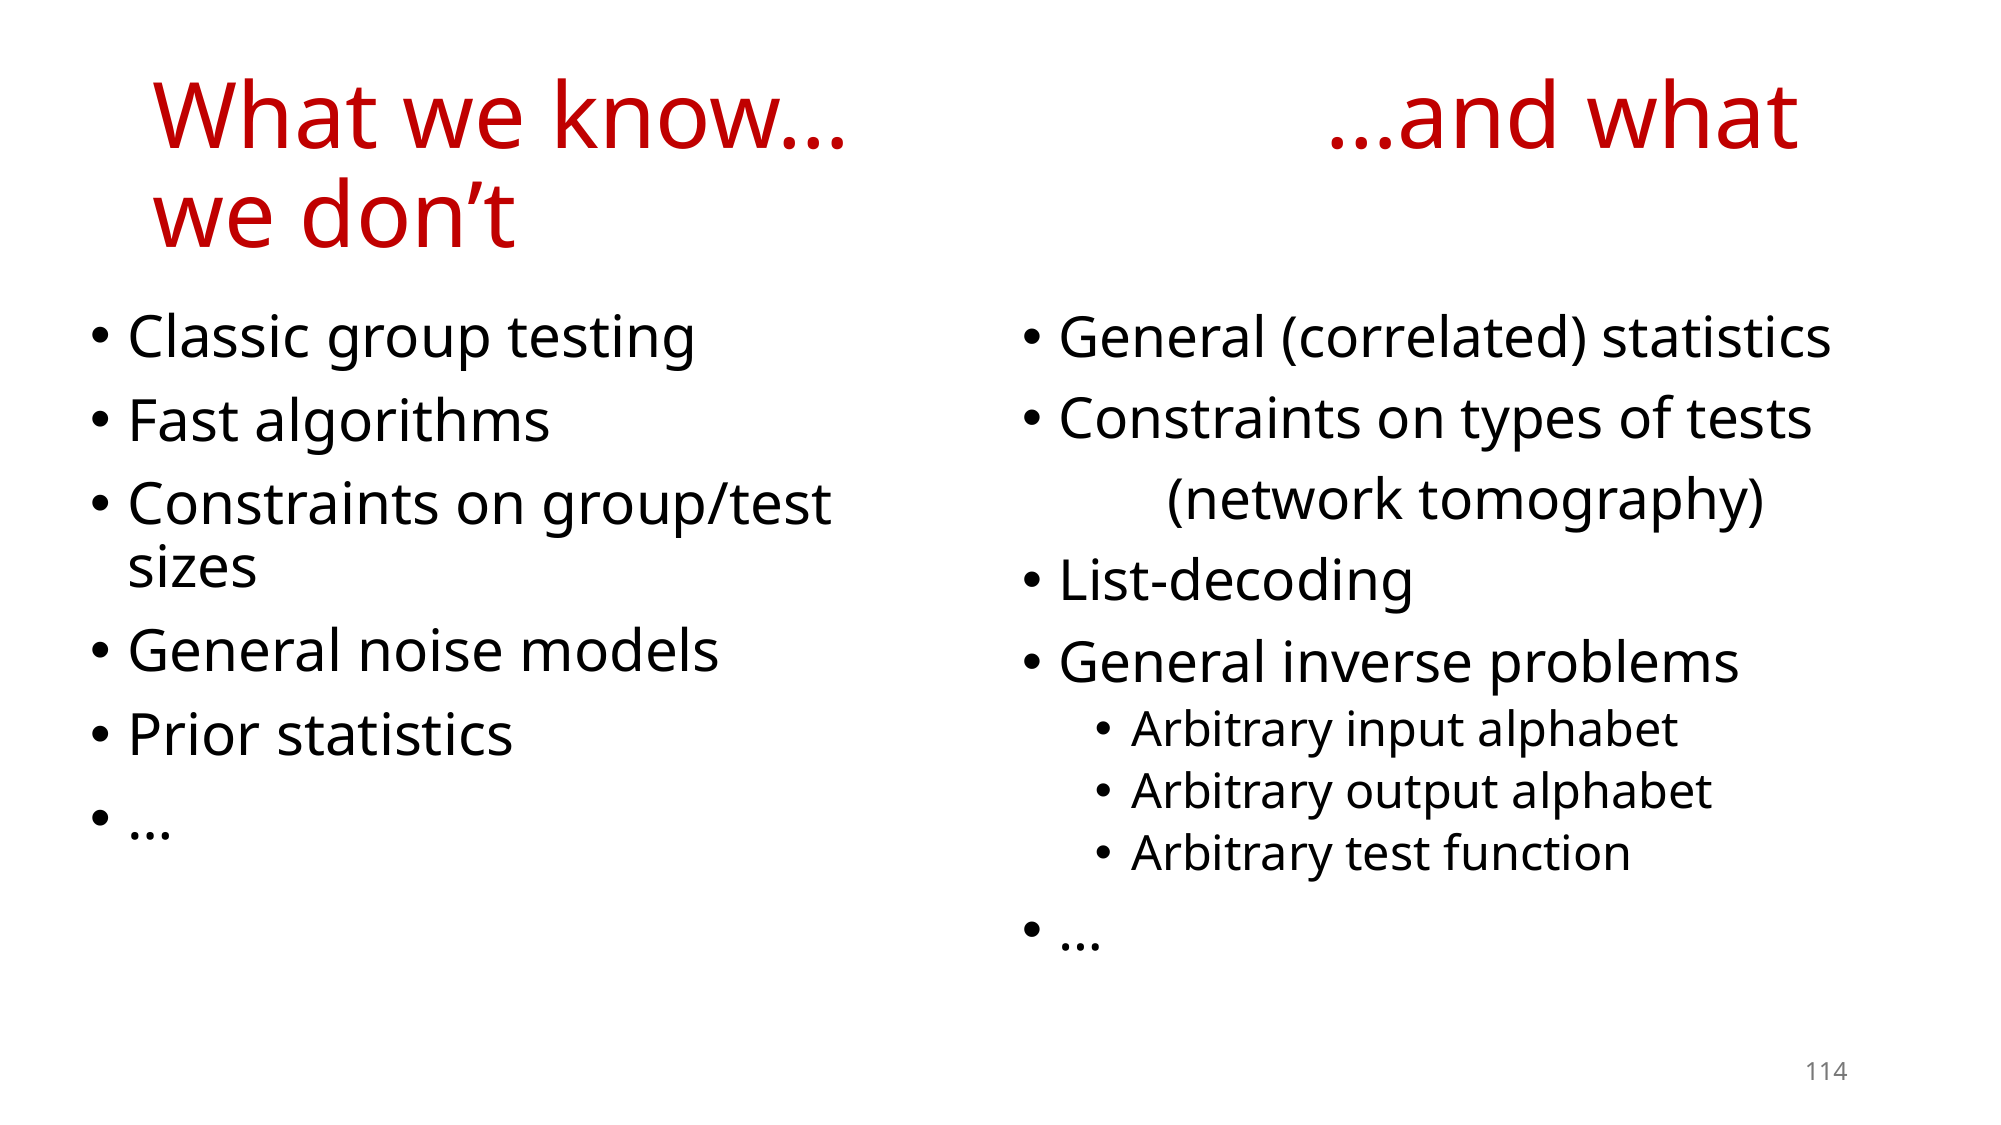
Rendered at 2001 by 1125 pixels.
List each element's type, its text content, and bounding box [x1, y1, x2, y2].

slide_number 114 [1412, 1042, 1863, 1103]
text_box General (correlated) statistics Constraints on types of tests (network tomography) List-decoding General inverse problems Arbitrary input alphabet Arbitrary output alphabet Arbitrary test function … [1007, 301, 1870, 1015]
title What we know… …and what we don’t [137, 59, 1956, 278]
list Classic group testing Fast algorithms Constraints on group/test sizes General noise models Prior statistics … [75, 299, 938, 1014]
